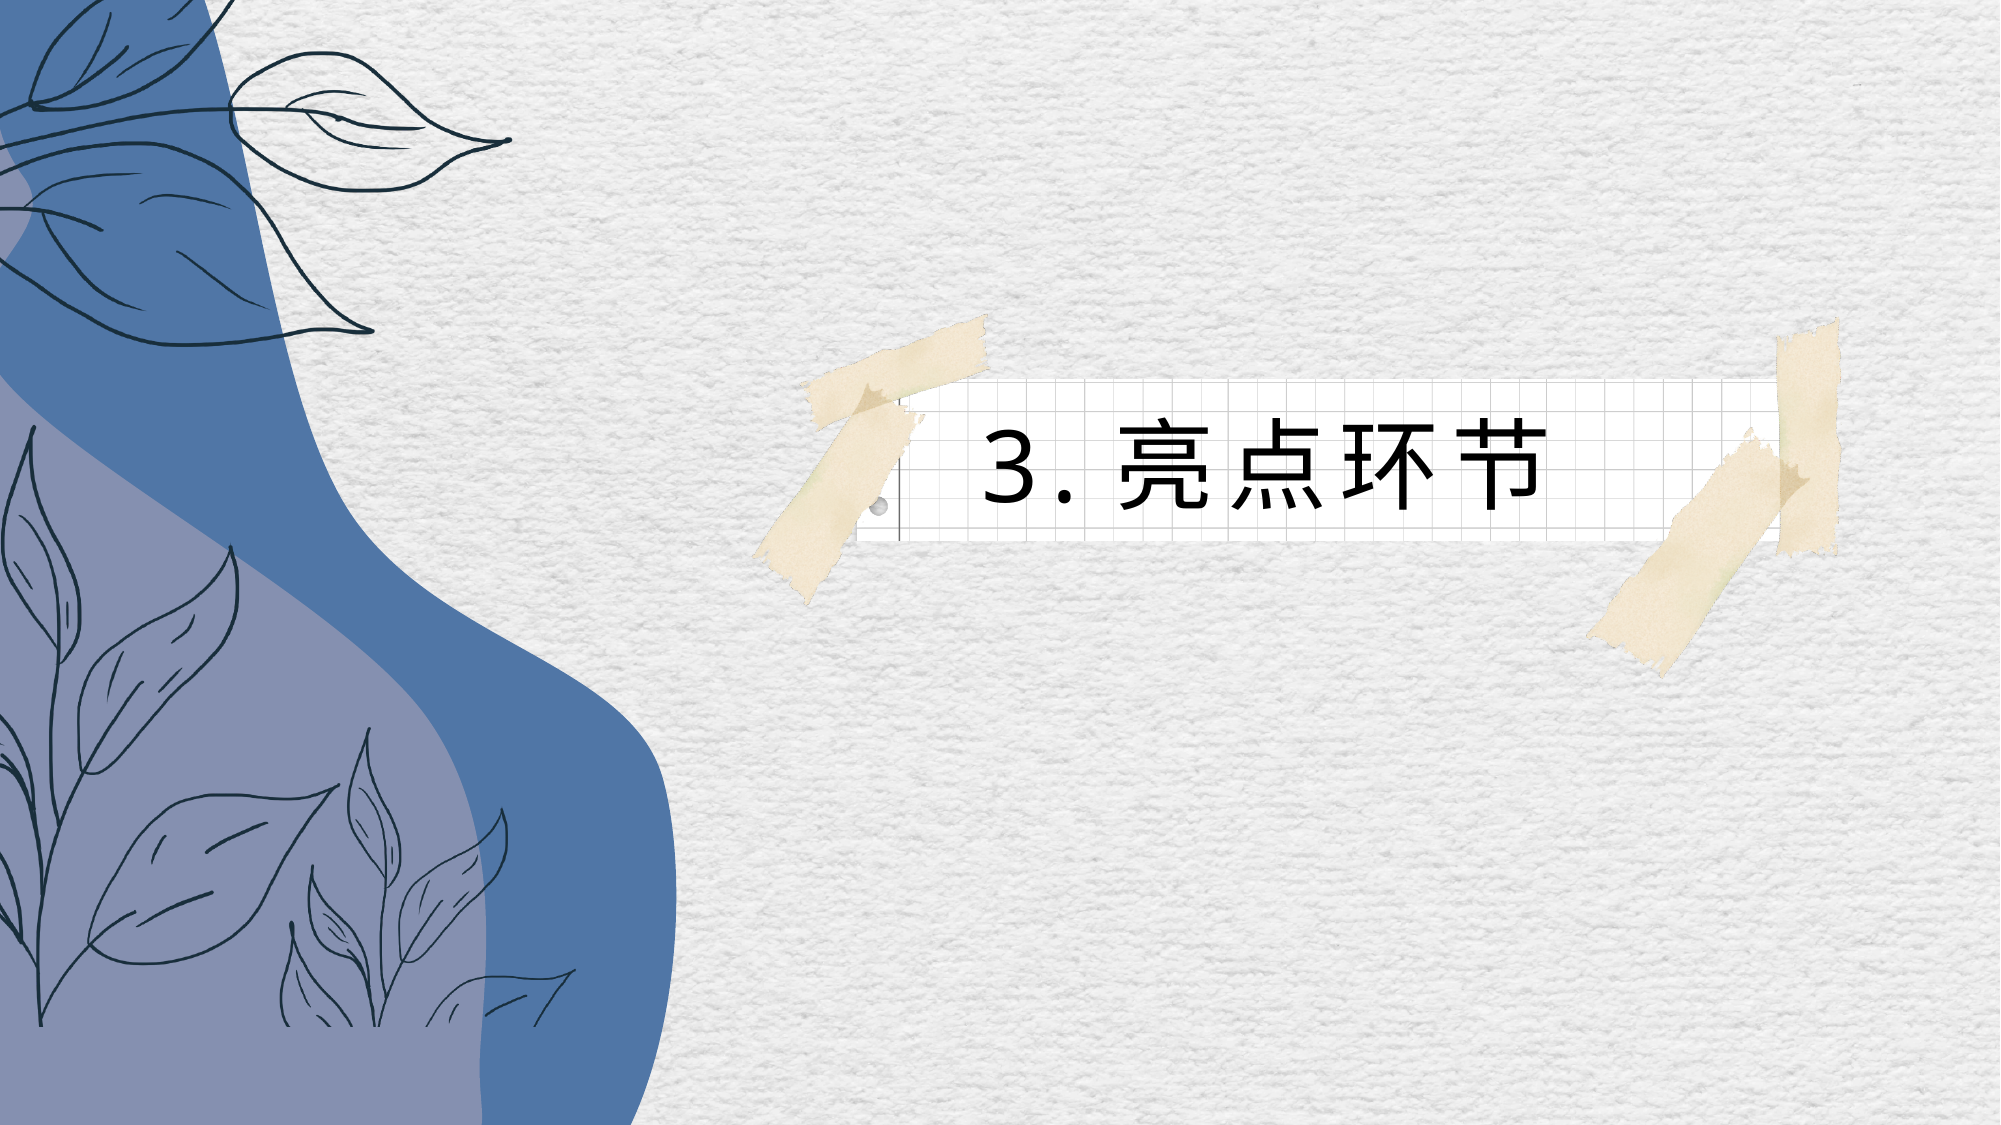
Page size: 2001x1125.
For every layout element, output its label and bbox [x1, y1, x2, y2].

text_box [1054, 259, 1950, 765]
text_box [576, 69, 1054, 927]
picture [0, 0, 2000, 1125]
